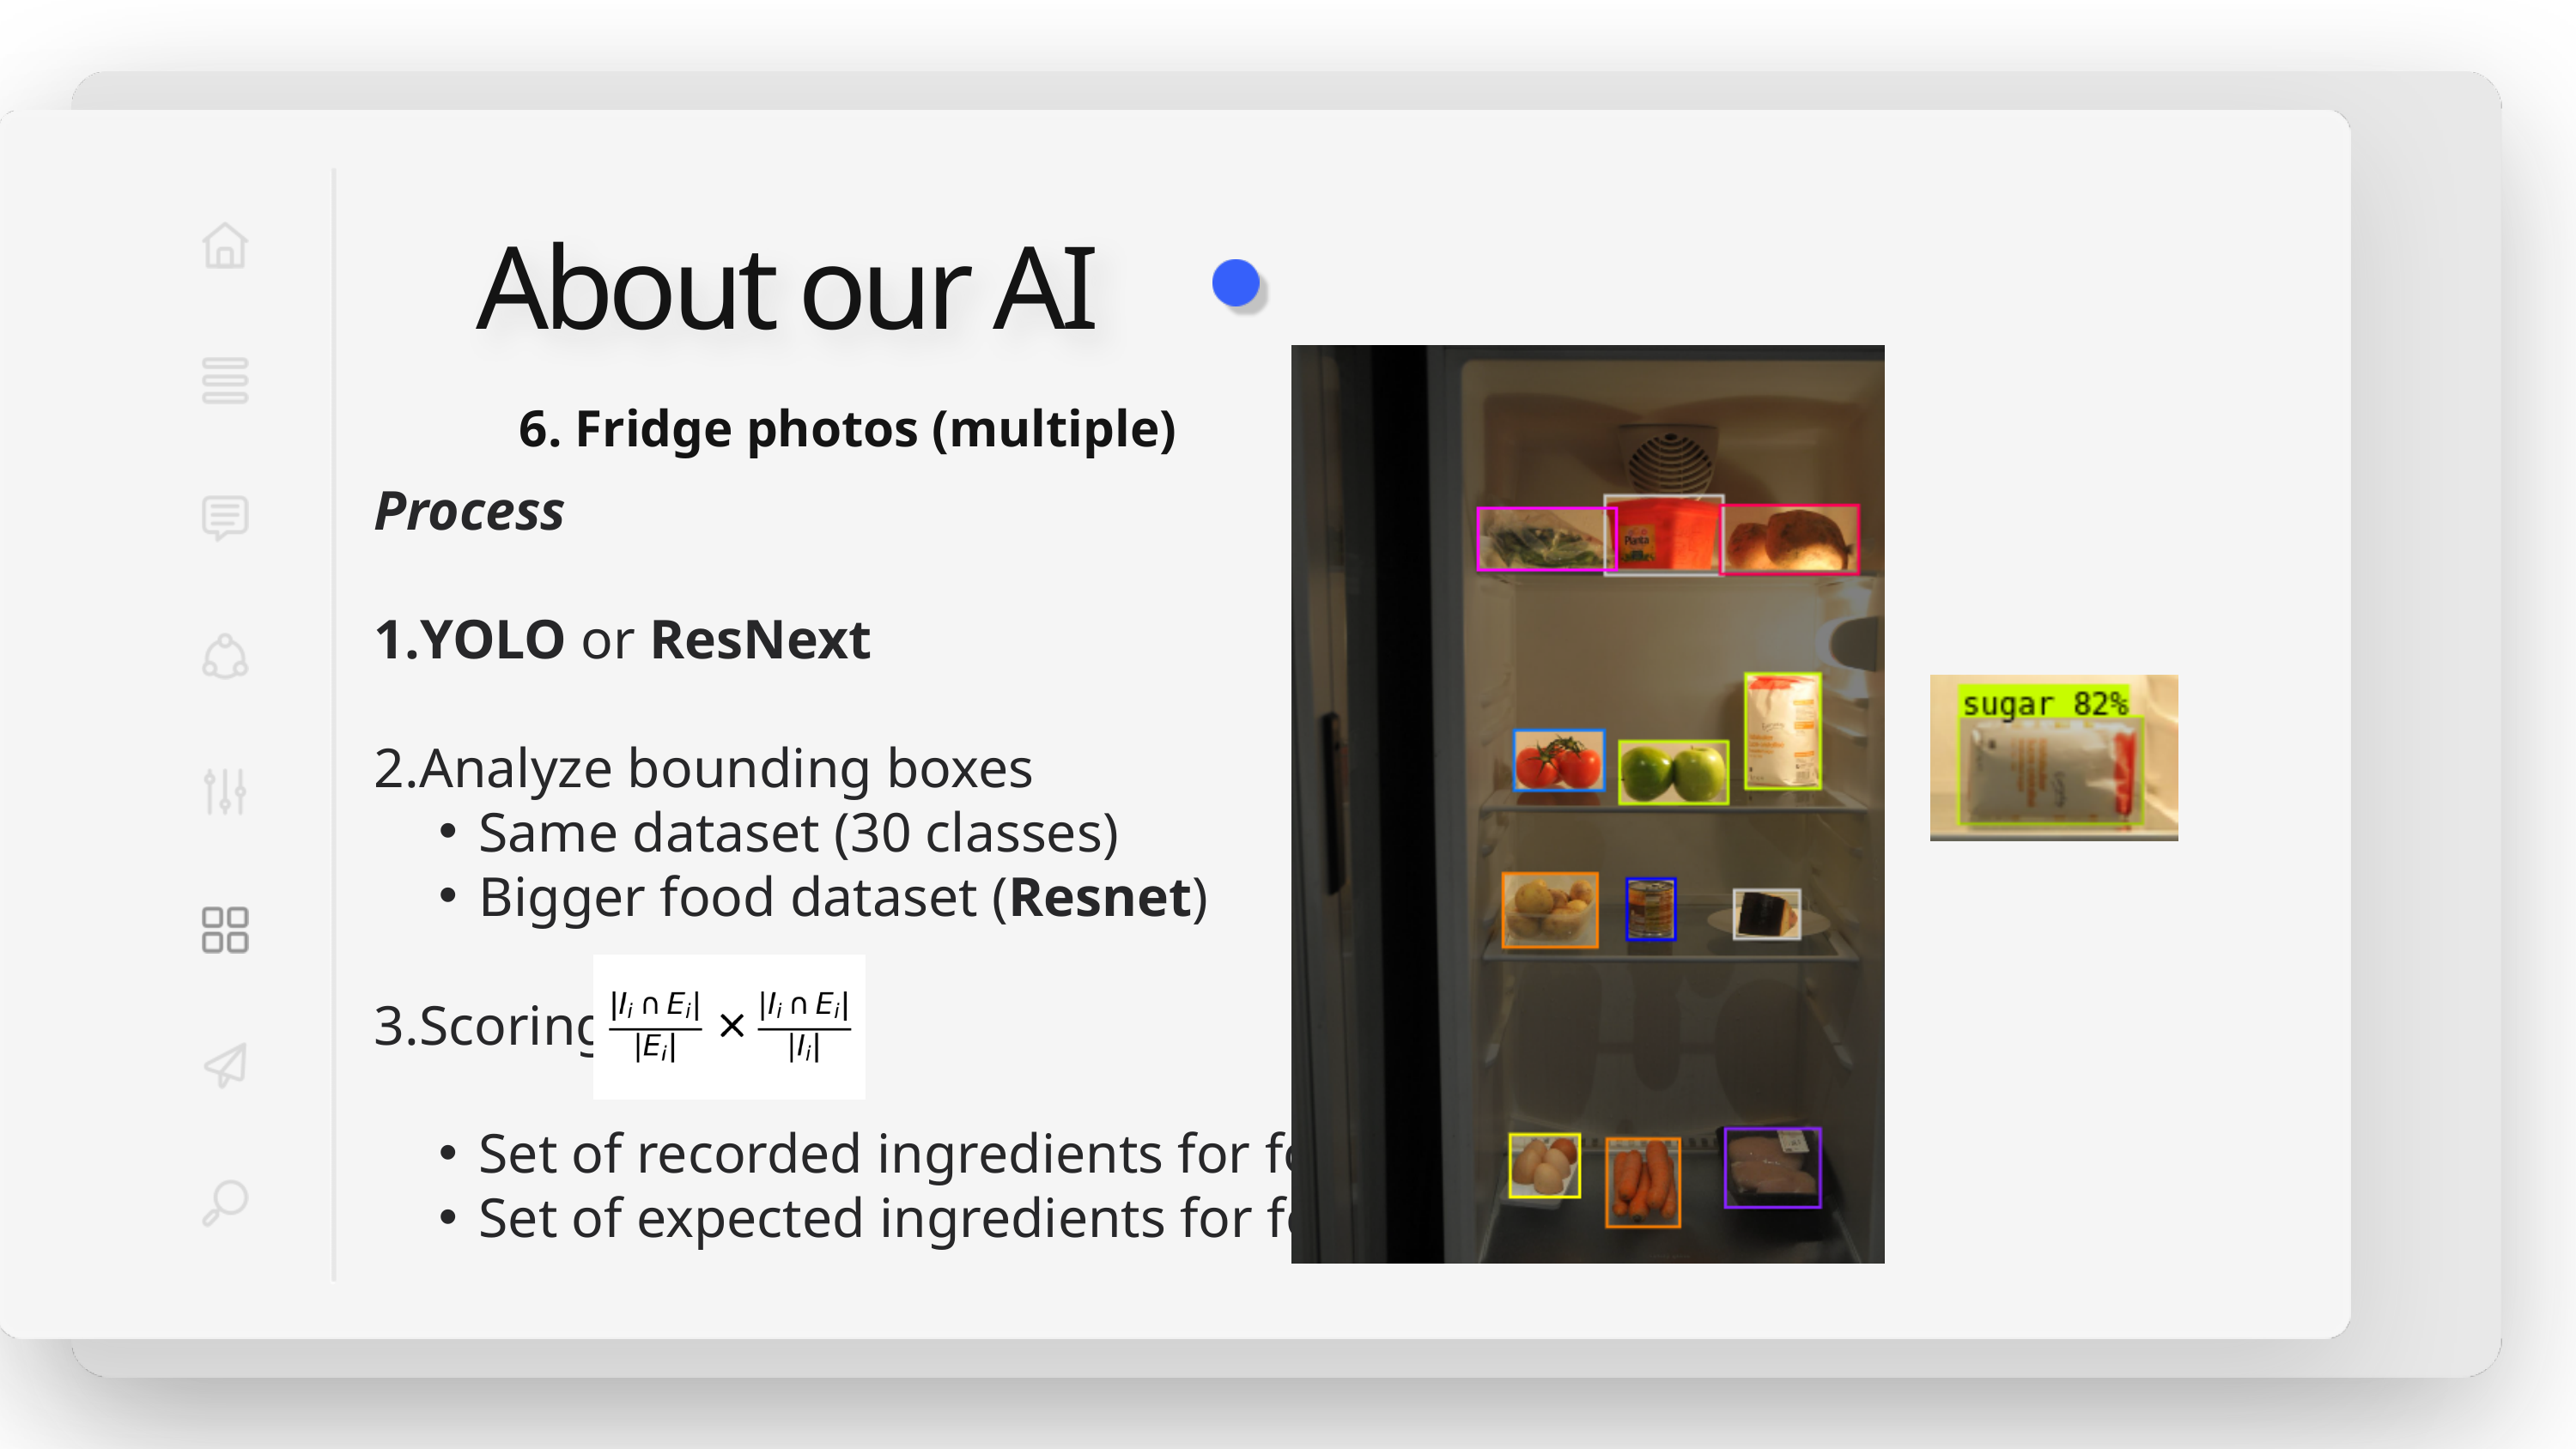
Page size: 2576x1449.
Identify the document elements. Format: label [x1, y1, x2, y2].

picture [0, 70, 2504, 1378]
